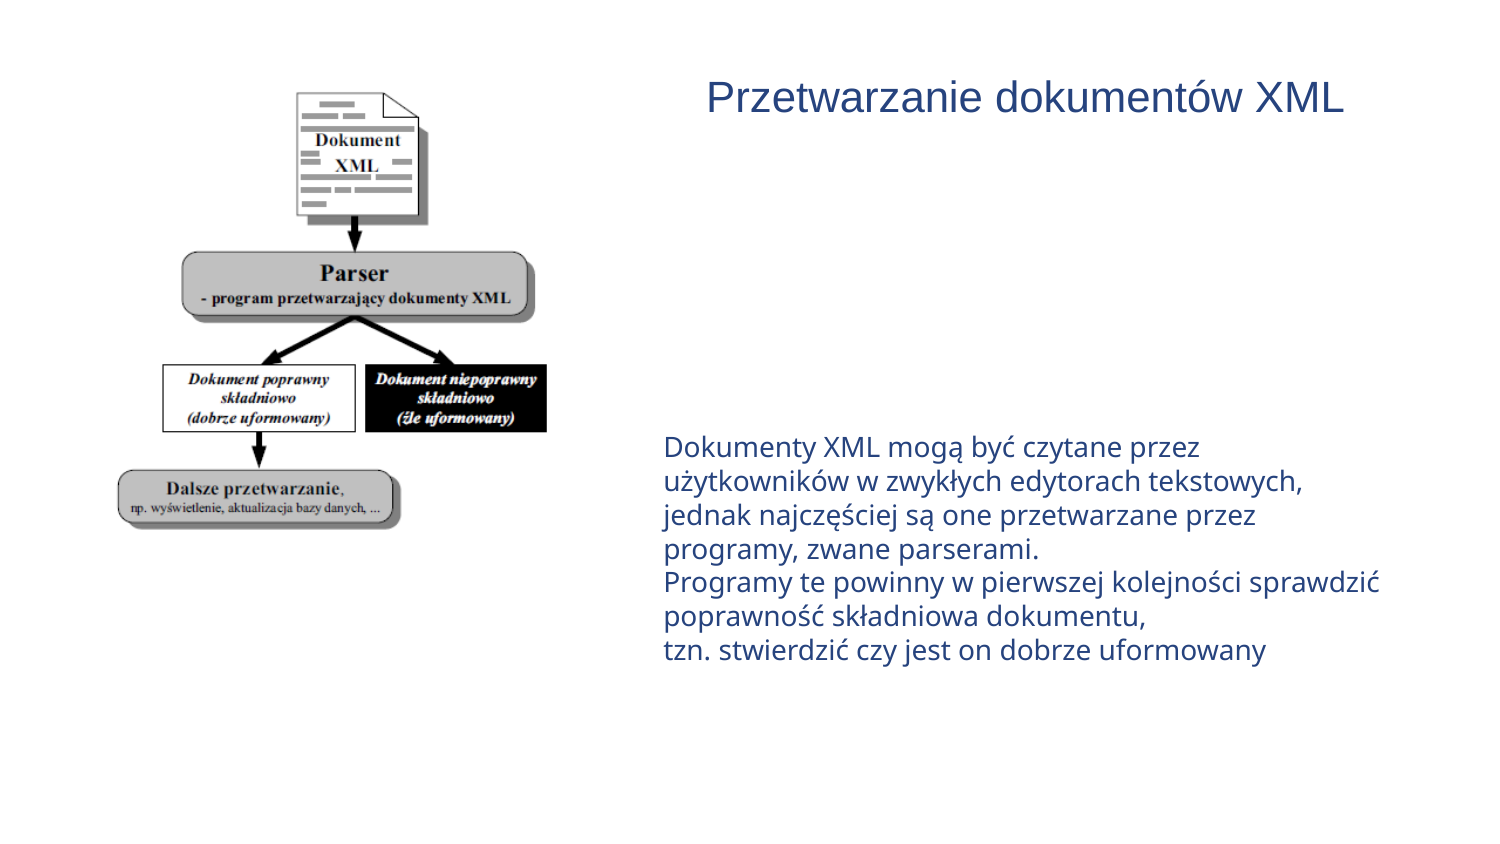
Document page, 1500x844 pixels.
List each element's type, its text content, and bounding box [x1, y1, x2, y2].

picture [85, 74, 584, 548]
text_box Przetwarzanie dokumentów XML [691, 61, 1474, 129]
text_box Dokumenty XML mogą być czytane przez użytkowników w zwykłych edytorach tekstowych, jednak najczęściej są one przetwarzane przez programy, zwane parserami. Programy te powinny w pierwszej kolejności sprawdzić poprawność składniowa dokumentu, tzn. stwierdzić czy jest on dobrze uformowany [648, 422, 1399, 674]
